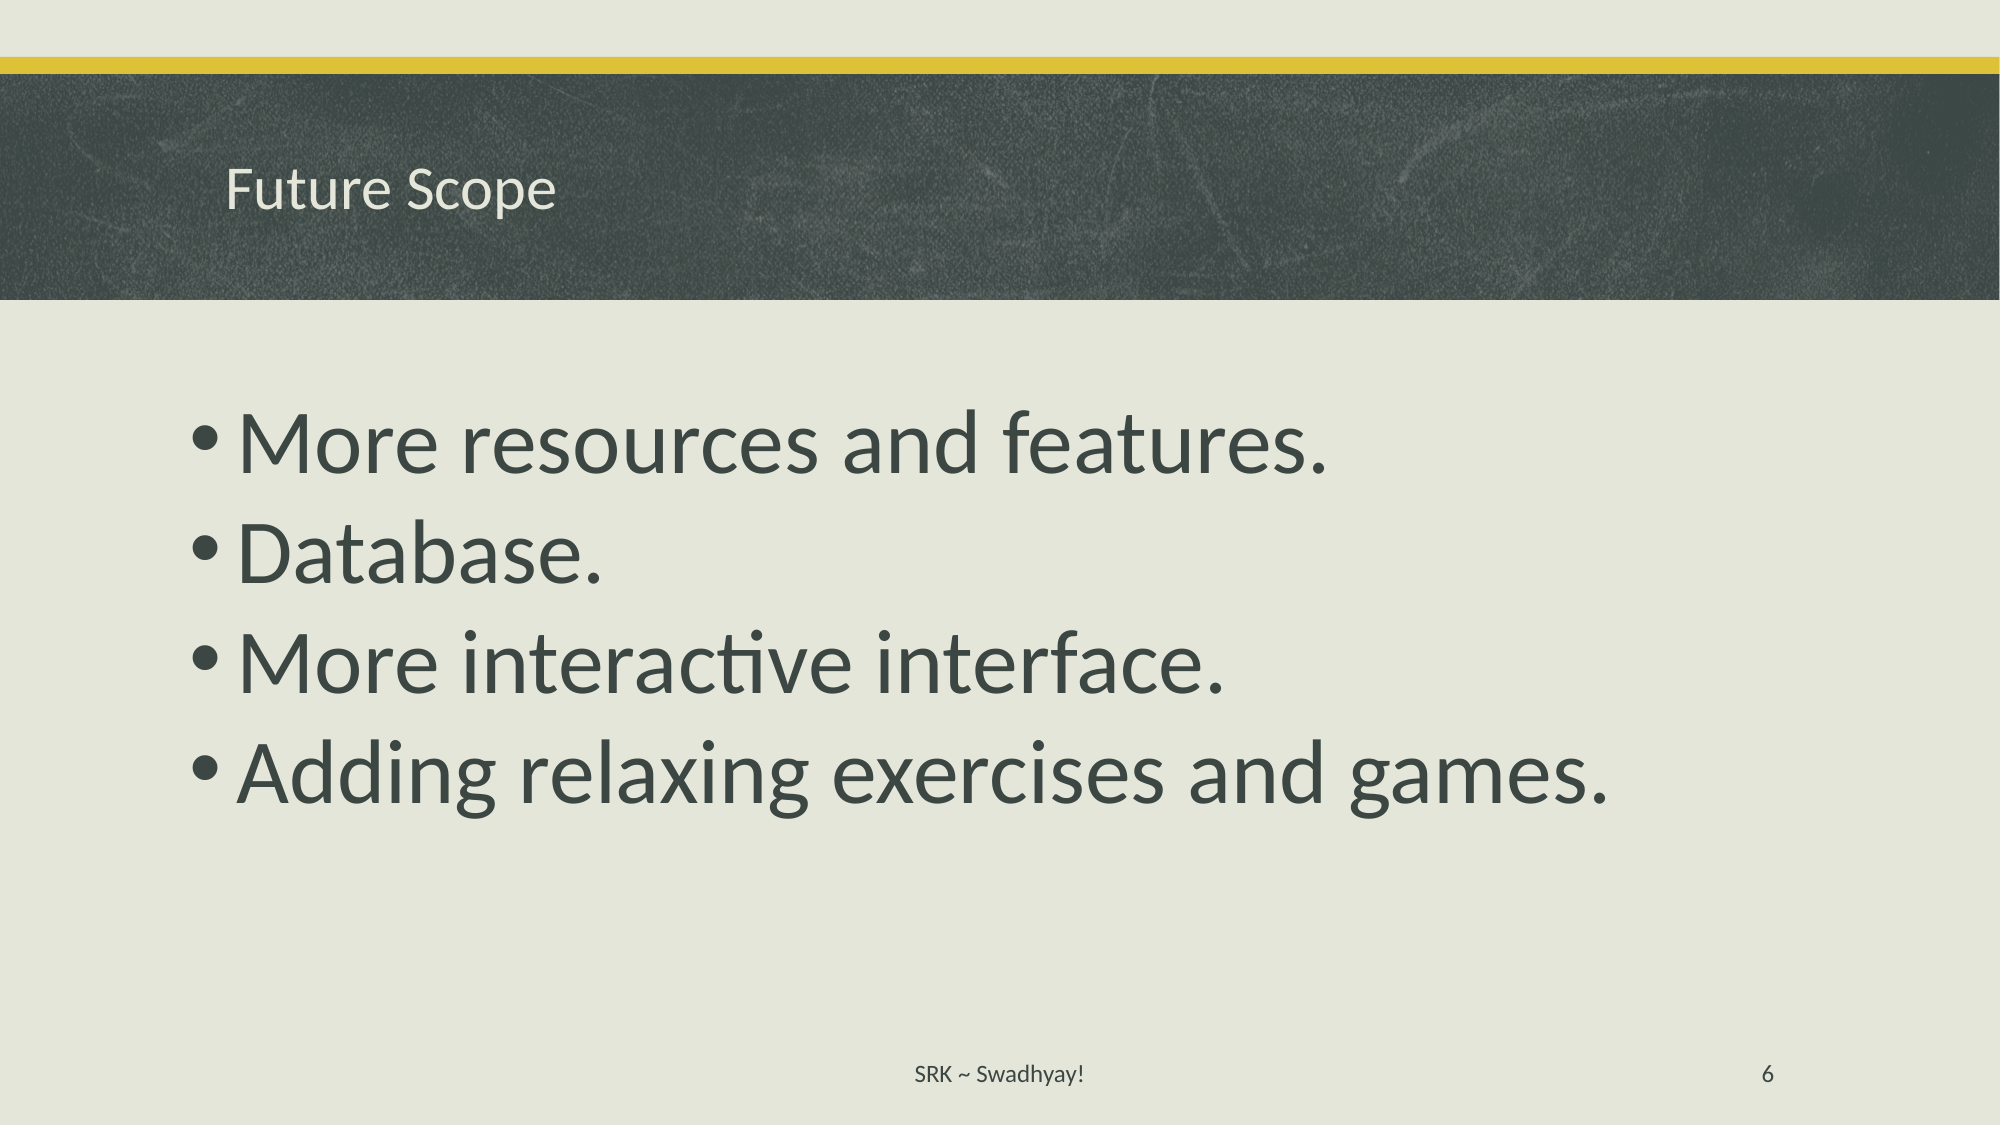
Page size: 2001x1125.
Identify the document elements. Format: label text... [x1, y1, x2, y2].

footer SRK ~ Swadhyay! [533, 1042, 1466, 1103]
text_box More resources and features. Database. More interactive interface. Adding relaxing exercises and games. [174, 374, 1805, 939]
title Future Scope [210, 76, 1790, 300]
slide_number 6 [1466, 1042, 1790, 1103]
picture [0, 74, 2000, 300]
